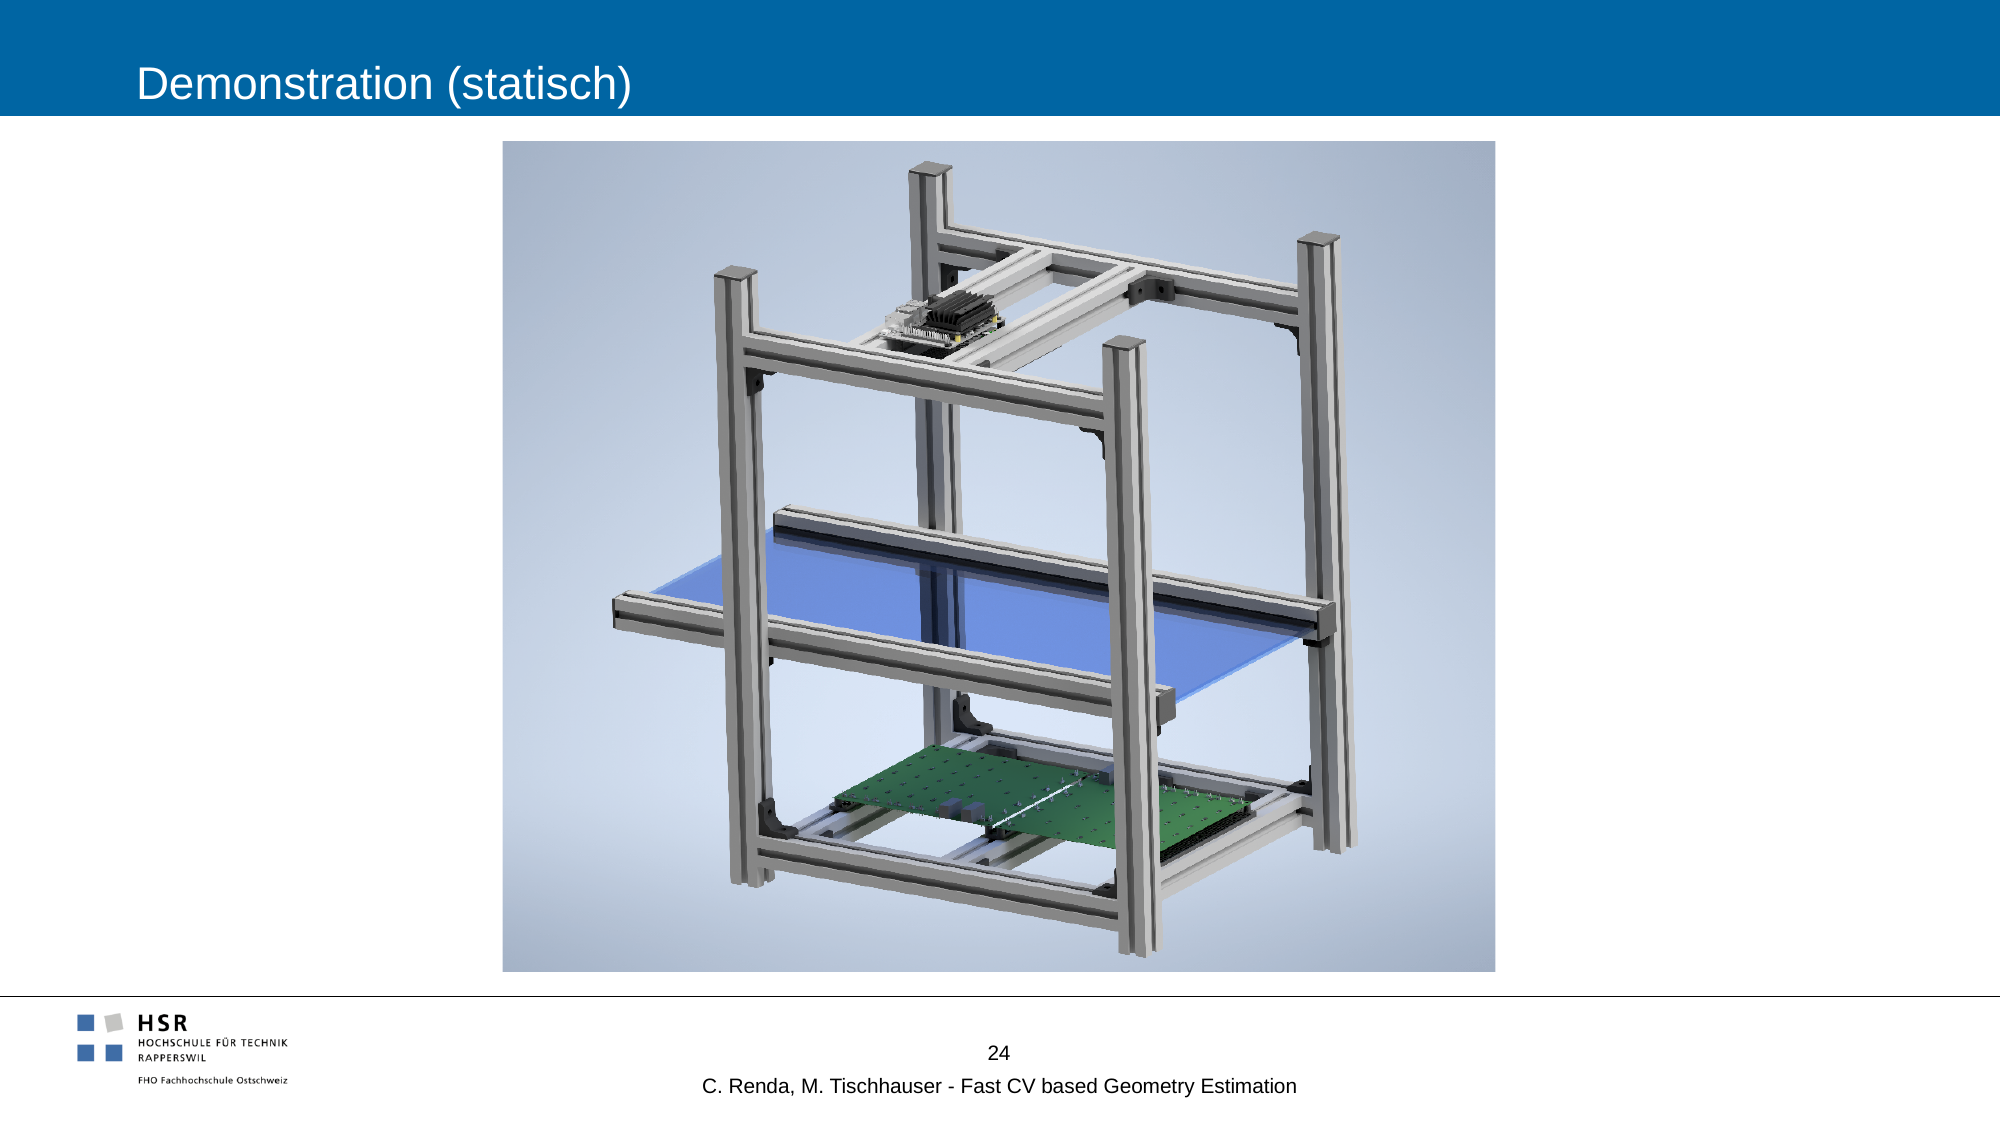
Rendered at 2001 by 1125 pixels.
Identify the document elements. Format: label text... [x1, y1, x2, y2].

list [502, 141, 1496, 977]
footer C. Renda, M. Tischhauser - Fast CV based Geometry Estimation [549, 1064, 1450, 1106]
picture [1462, 0, 2000, 117]
picture [35, 1001, 300, 1096]
title Demonstration (statisch) [0, 0, 1460, 116]
slide_number 24 [551, 1042, 1447, 1062]
